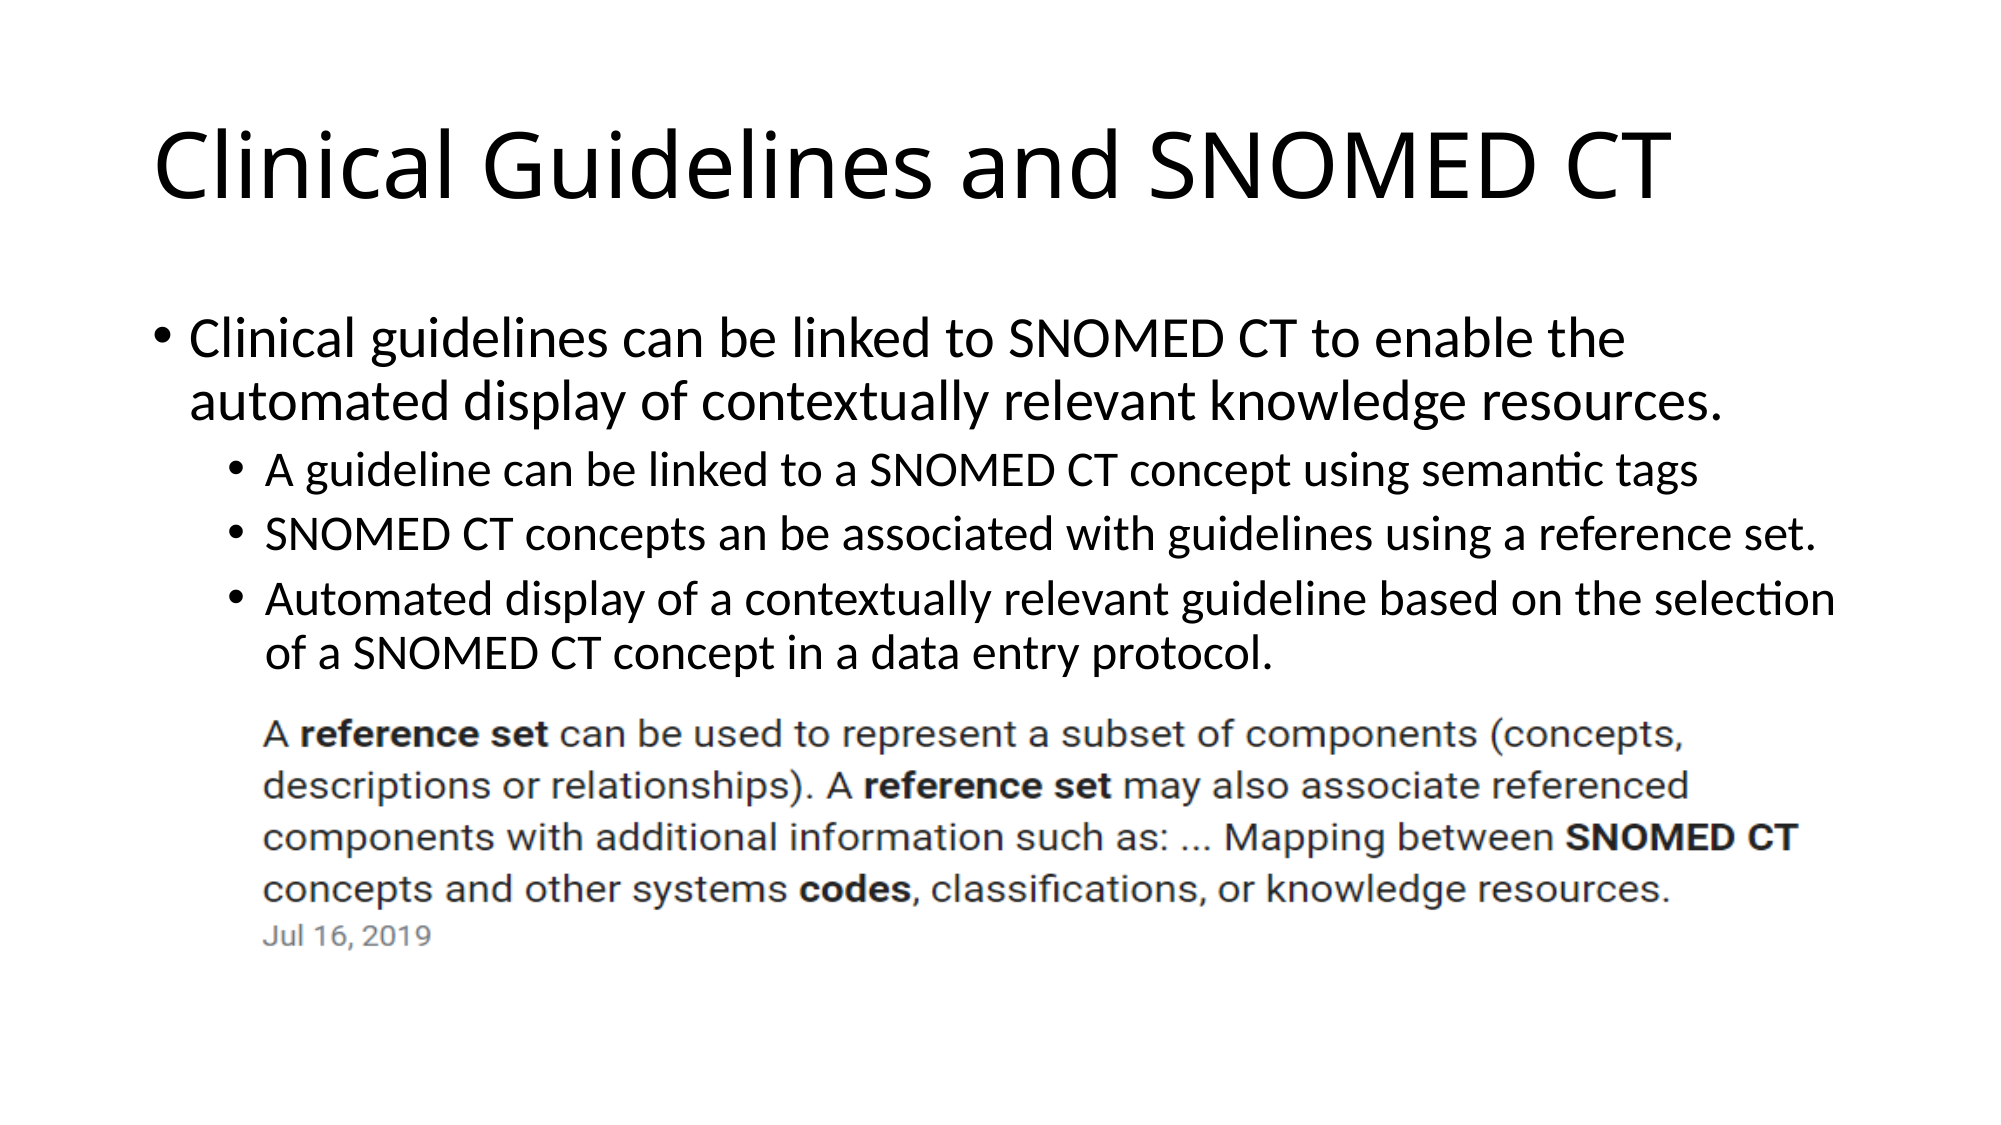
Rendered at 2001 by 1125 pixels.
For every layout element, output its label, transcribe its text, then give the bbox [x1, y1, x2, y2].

picture [246, 697, 1813, 979]
title Clinical Guidelines and SNOMED CT [137, 59, 1863, 278]
list Clinical guidelines can be linked to SNOMED CT to enable the automated display of contextually relevant knowledge resources. A guideline can be linked to a SNOMED CT concept using semantic tags SNOMED CT concepts an be associated with guidelines using a reference set. Automated display of a contextually relevant guideline based on the selection of a SNOMED CT concept in a data entry protocol. [137, 299, 1863, 1014]
